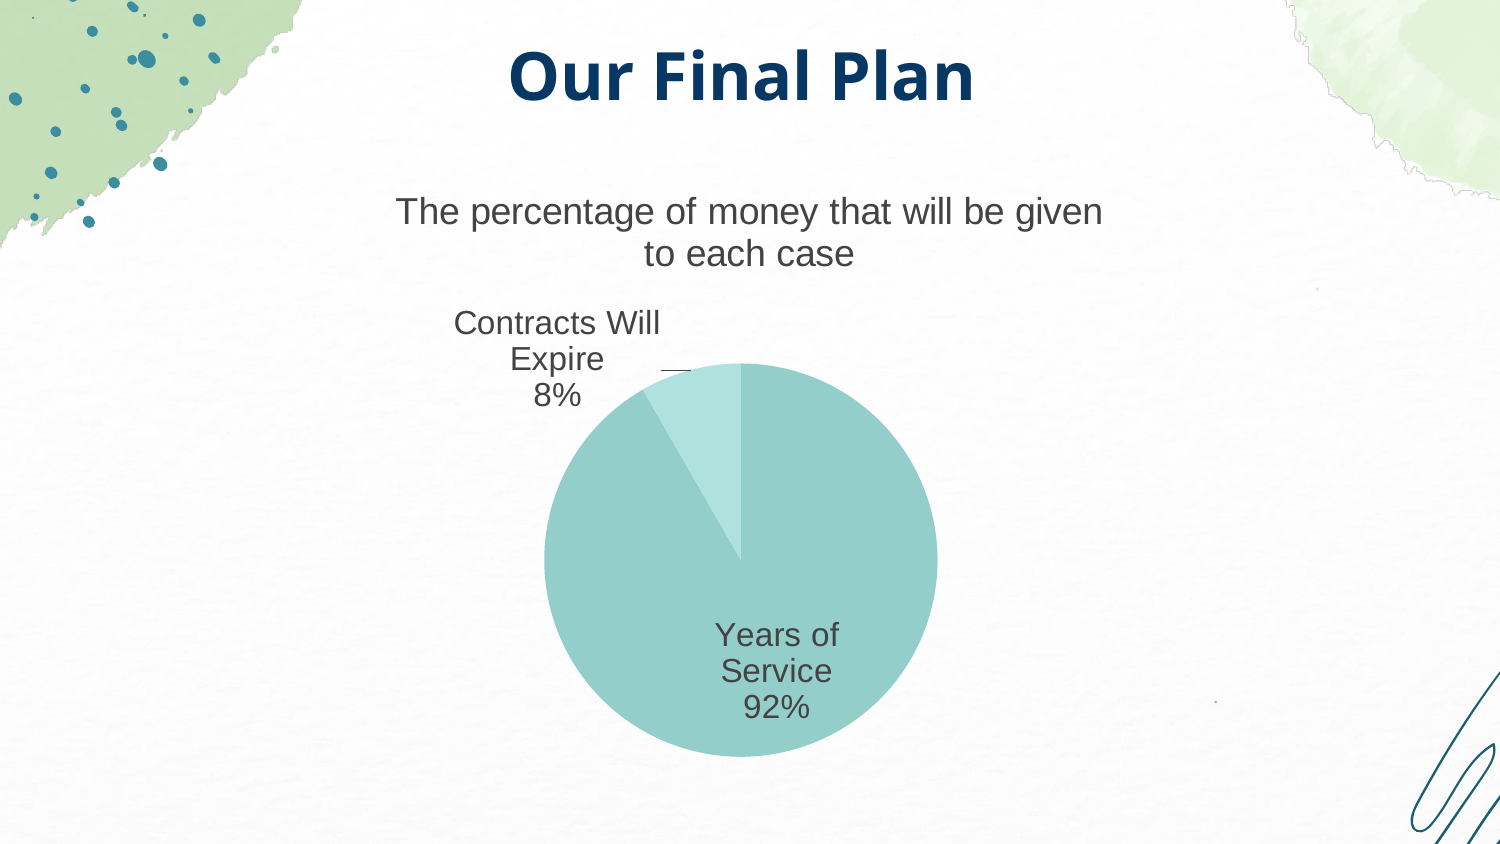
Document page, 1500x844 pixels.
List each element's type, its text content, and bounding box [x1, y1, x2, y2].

picture [1471, 801, 1500, 844]
picture [1414, 676, 1500, 844]
picture [0, 0, 1500, 844]
text_box [1410, 671, 1500, 844]
text_box Our Final Plan [271, 35, 1212, 114]
chart [255, 178, 1178, 844]
